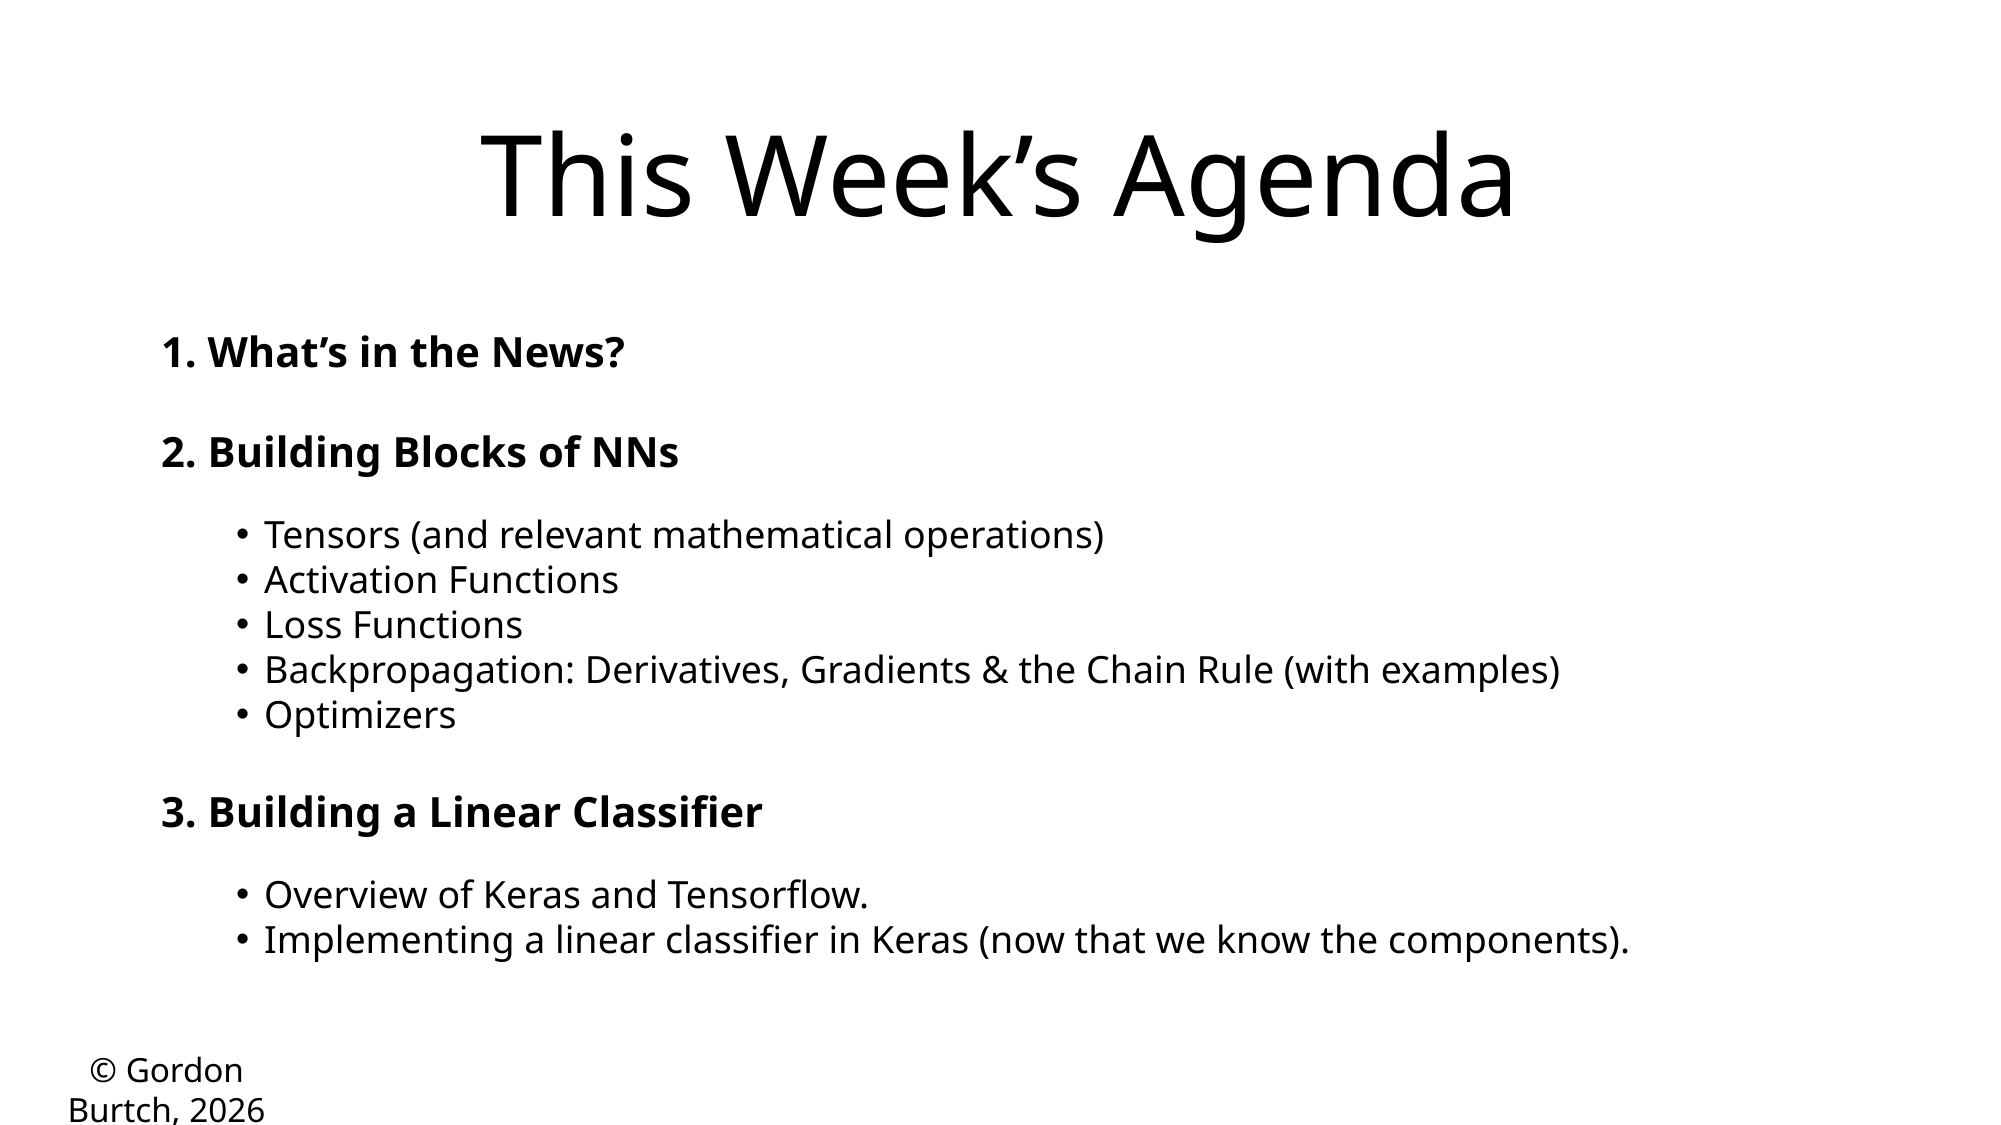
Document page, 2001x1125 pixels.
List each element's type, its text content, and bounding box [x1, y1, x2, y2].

text_box 1. What’s in the News? 2. Building Blocks of NNs Tensors (and relevant mathematical operations) Activation Functions Loss Functions Backpropagation: Derivatives, Gradients & the Chain Rule (with examples) Optimizers 3. Building a Linear Classifier Overview of Keras and Tensorflow. Implementing a linear classifier in Keras (now that we know the components). [146, 318, 1790, 1004]
text_box This Week’s Agenda [402, 96, 1599, 247]
